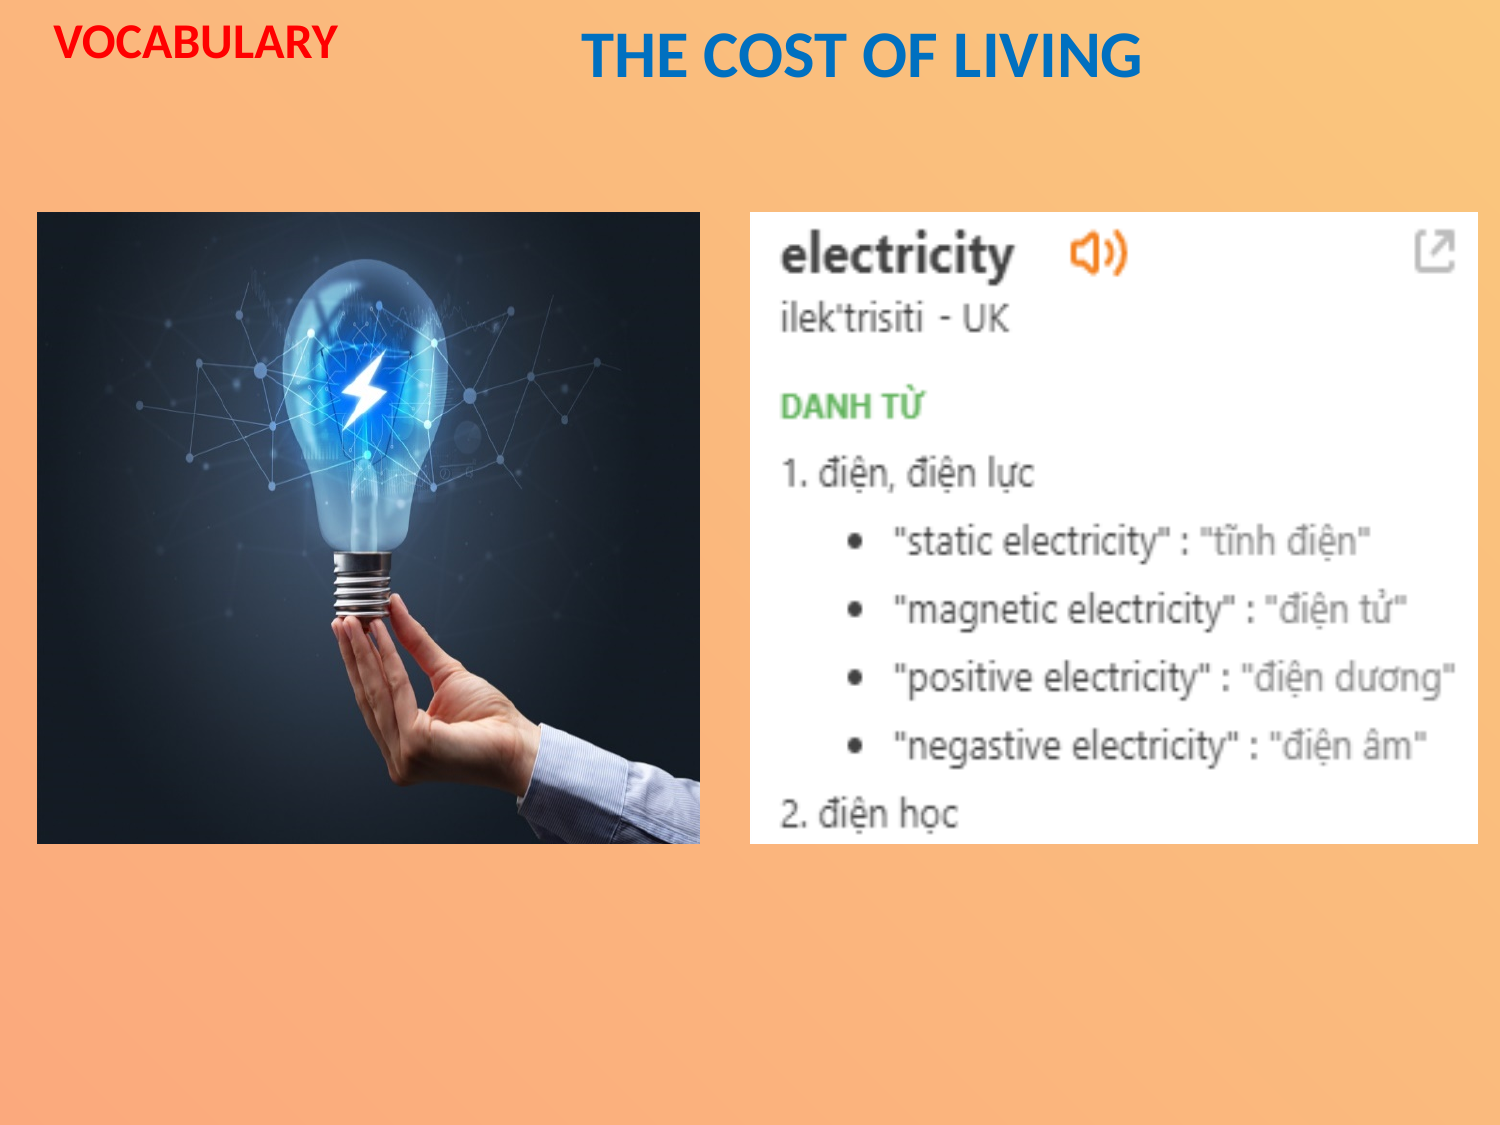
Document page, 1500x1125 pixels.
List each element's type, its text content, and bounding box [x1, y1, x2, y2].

text_box THE COST OF LIVING [375, 2, 1350, 98]
text_box VOCABULARY [2, 1, 389, 77]
picture [37, 212, 701, 844]
picture [749, 212, 1478, 844]
